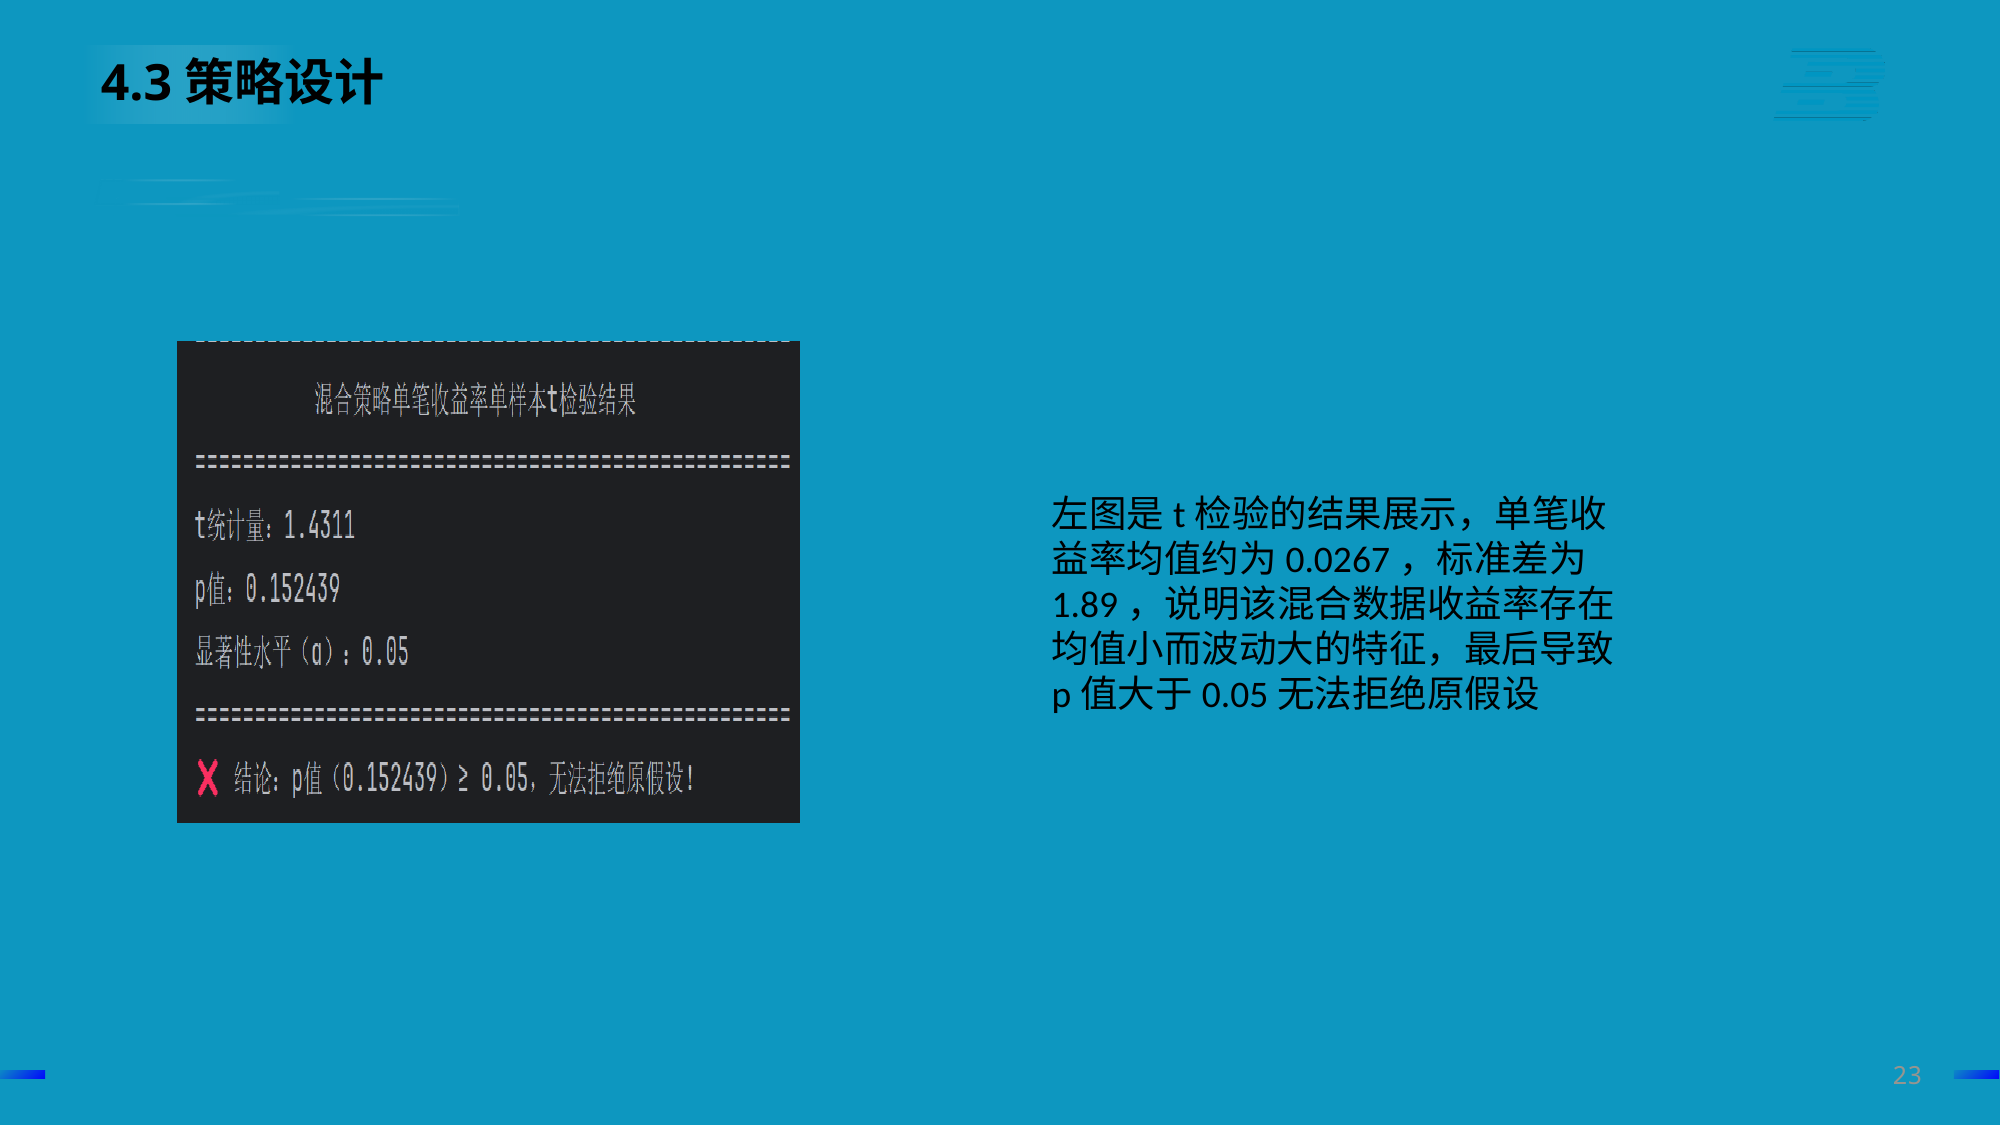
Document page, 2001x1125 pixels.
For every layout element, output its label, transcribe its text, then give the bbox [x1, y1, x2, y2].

picture [178, 342, 799, 822]
text_box 左图是t检验的结果展示，单笔收益率均值约为0.0267，标准差为1.89，说明该混合数据收益率存在均值小而波动大的特征，最后导致p值大于0.05无法拒绝原假设 [1036, 482, 1649, 723]
title 4.3策略设计 [85, 45, 1809, 124]
